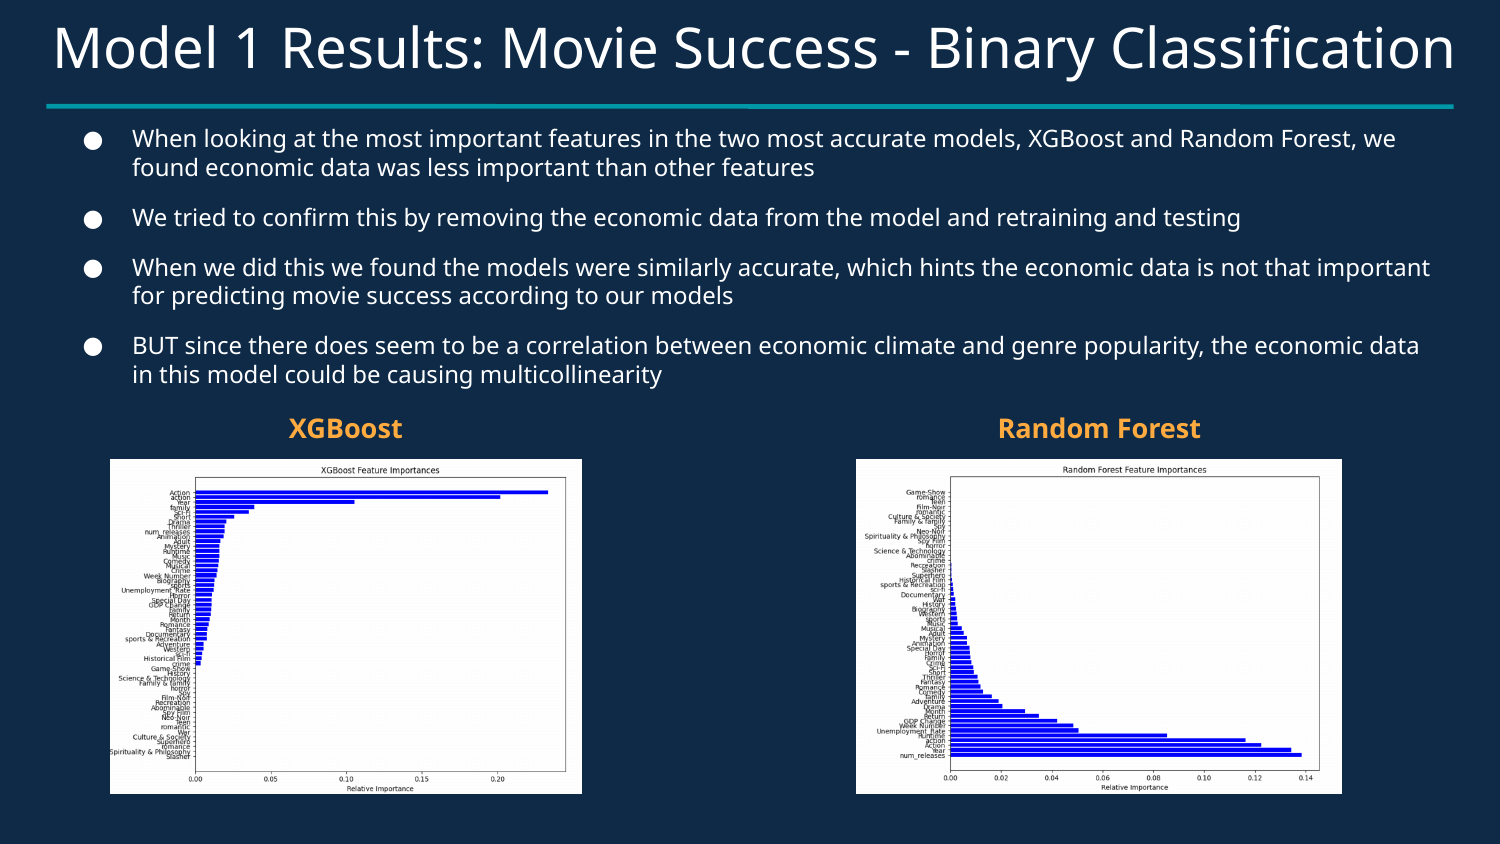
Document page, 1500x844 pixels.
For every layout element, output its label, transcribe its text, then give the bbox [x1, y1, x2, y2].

text_box XGBoost [42, 396, 650, 459]
text_box Random Forest [732, 396, 1466, 459]
text_box When looking at the most important features in the two most accurate models, XGBoost and Random Forest, we found economic data was less important than other features We tried to confirm this by removing the economic data from the model and retraining and testing When we did this we found the models were similarly accurate, which hints the economic data is not that important for predicting movie success according to our models BUT since there does seem to be a correlation between economic climate and genre popularity, the economic data in this model could be causing multicollinearity [42, 109, 1454, 403]
picture [856, 459, 1342, 794]
title Model 1 Results: Movie Success - Binary Classification [9, 0, 1500, 115]
picture [110, 459, 582, 794]
